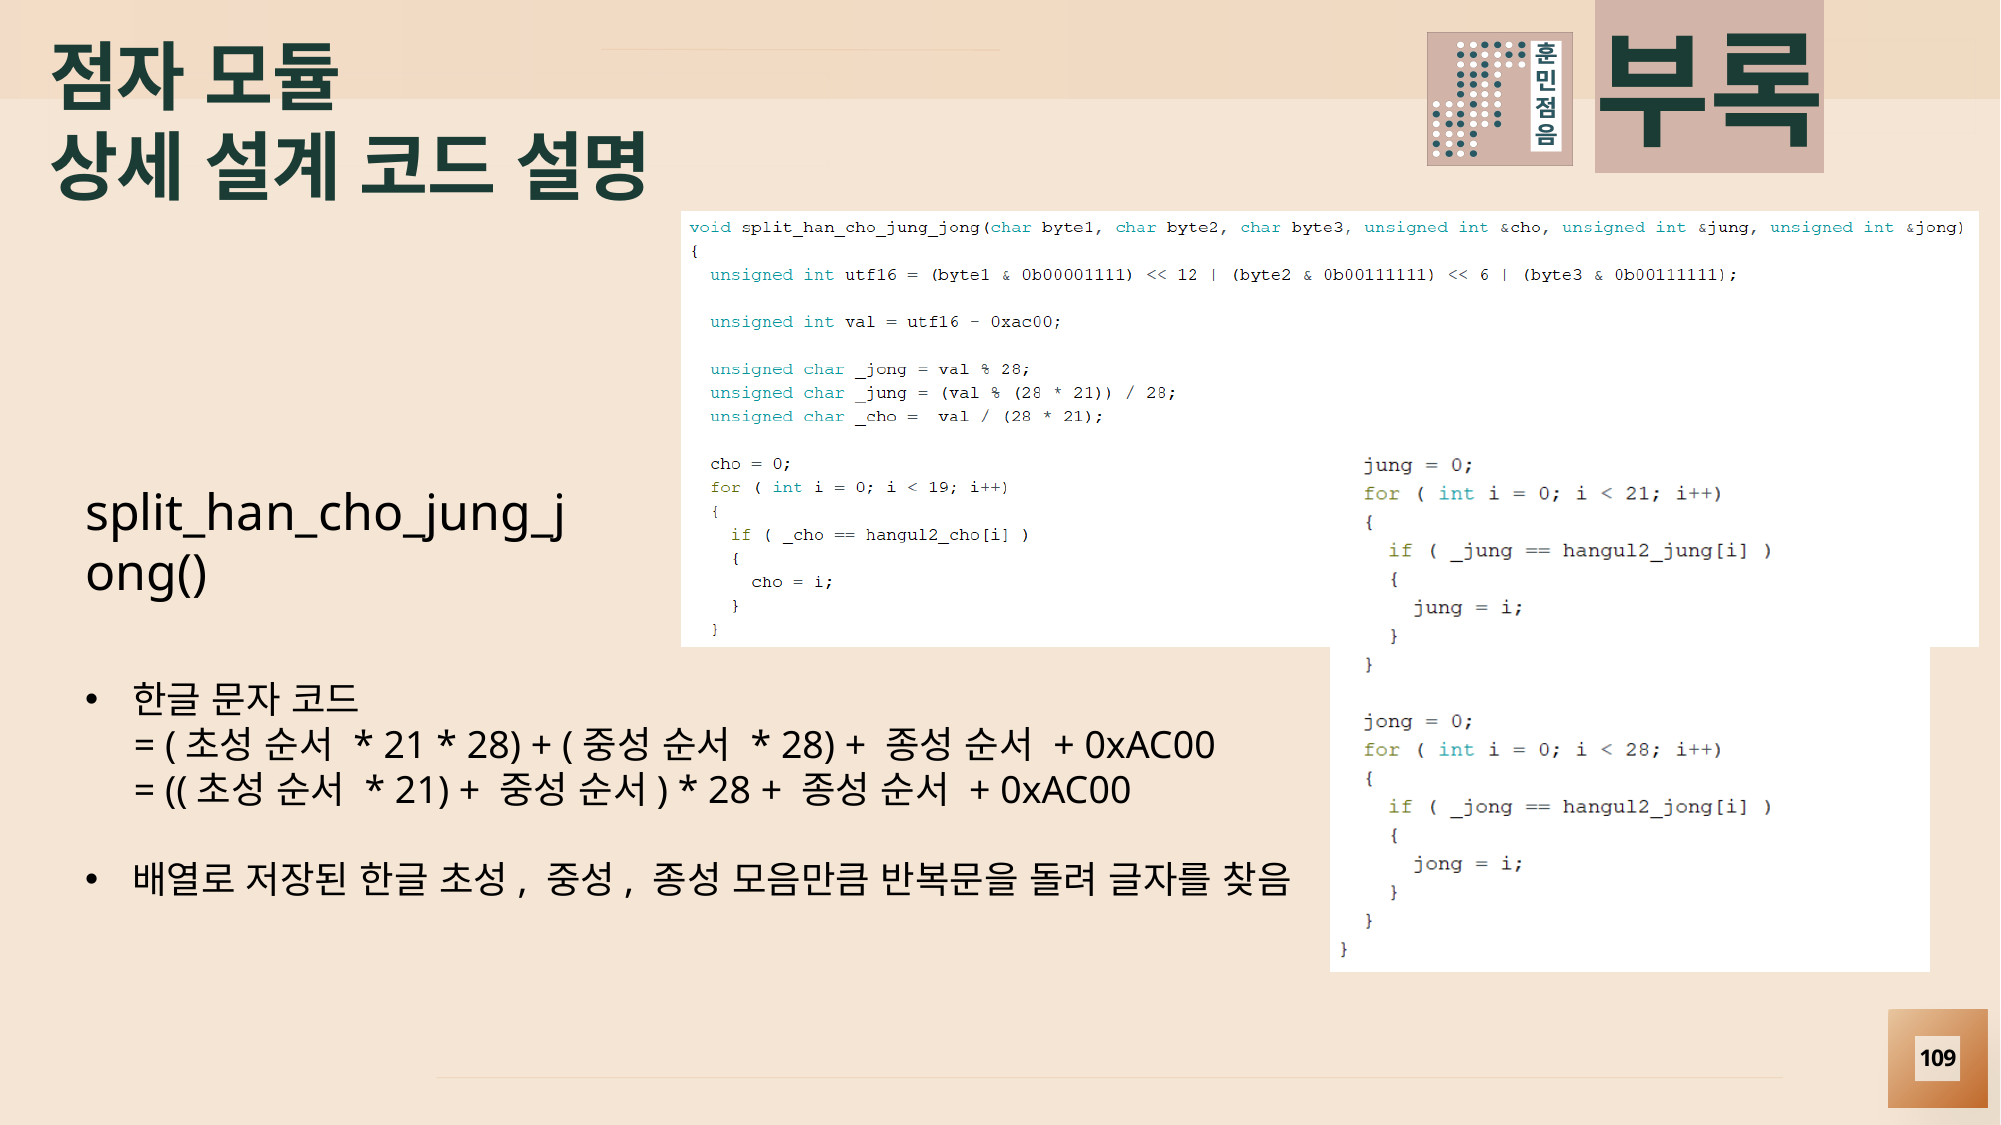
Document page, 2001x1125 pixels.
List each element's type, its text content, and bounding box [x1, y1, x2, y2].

title 점자 모듈 상세 설계 코드 설명 [49, 72, 829, 167]
text_box split_han_cho_jung_jong() [70, 472, 588, 608]
slide_number 109 [1890, 1042, 1986, 1077]
picture [1427, 32, 1573, 166]
text_box 한글 문자 코드 = (초성 순서 * 21 * 28) + (중성 순서 * 28) + 종성 순서 + 0xAC00 = ((초성 순서 * 21) + 중성 순서) * 28 + 종성 순서 + 0xAC00 배열로 저장된 한글 초성, 중성, 종성 모음만큼 반복문을 돌려 글자를 찾음 [70, 668, 1330, 953]
text_box 부록 [1595, 39, 1976, 134]
picture [680, 211, 1979, 972]
